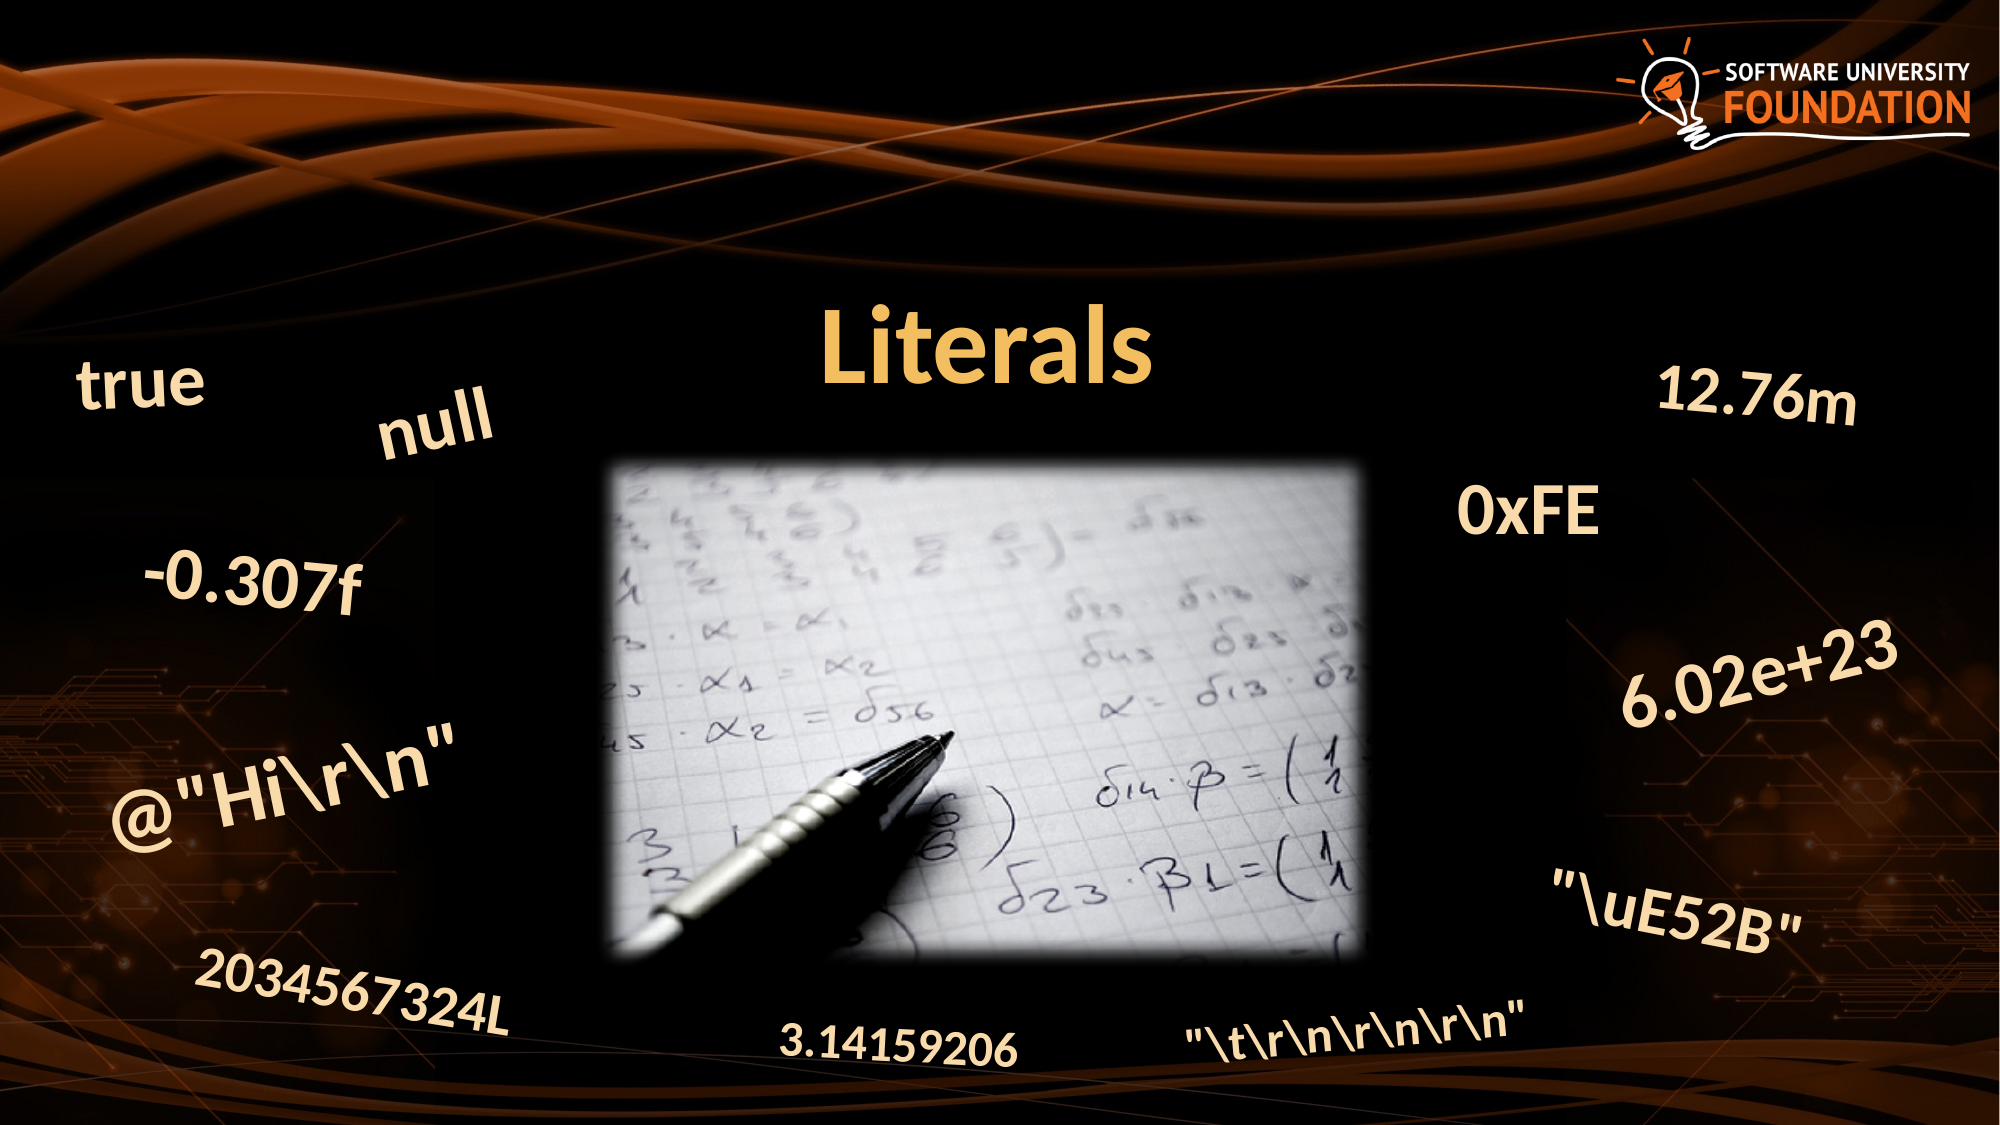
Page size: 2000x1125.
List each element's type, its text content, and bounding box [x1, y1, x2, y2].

text_box "\t\r\n\r\n\r\n" [1167, 975, 1548, 1084]
text_box true [58, 321, 224, 434]
title Literals [456, 250, 1520, 413]
text_box 12.76m [1635, 331, 1880, 449]
text_box 3.14159206 [761, 997, 1036, 1087]
text_box null [350, 352, 517, 487]
text_box 6.02e+23 [1592, 581, 1923, 757]
picture [0, 0, 2000, 1125]
text_box "\uE52B" [1524, 837, 1828, 986]
text_box 2034567324L [175, 917, 535, 1059]
text_box -0.307f [124, 512, 382, 641]
text_box @"Hi\r\n" [77, 685, 490, 878]
text_box 0xFE [1443, 452, 1617, 557]
